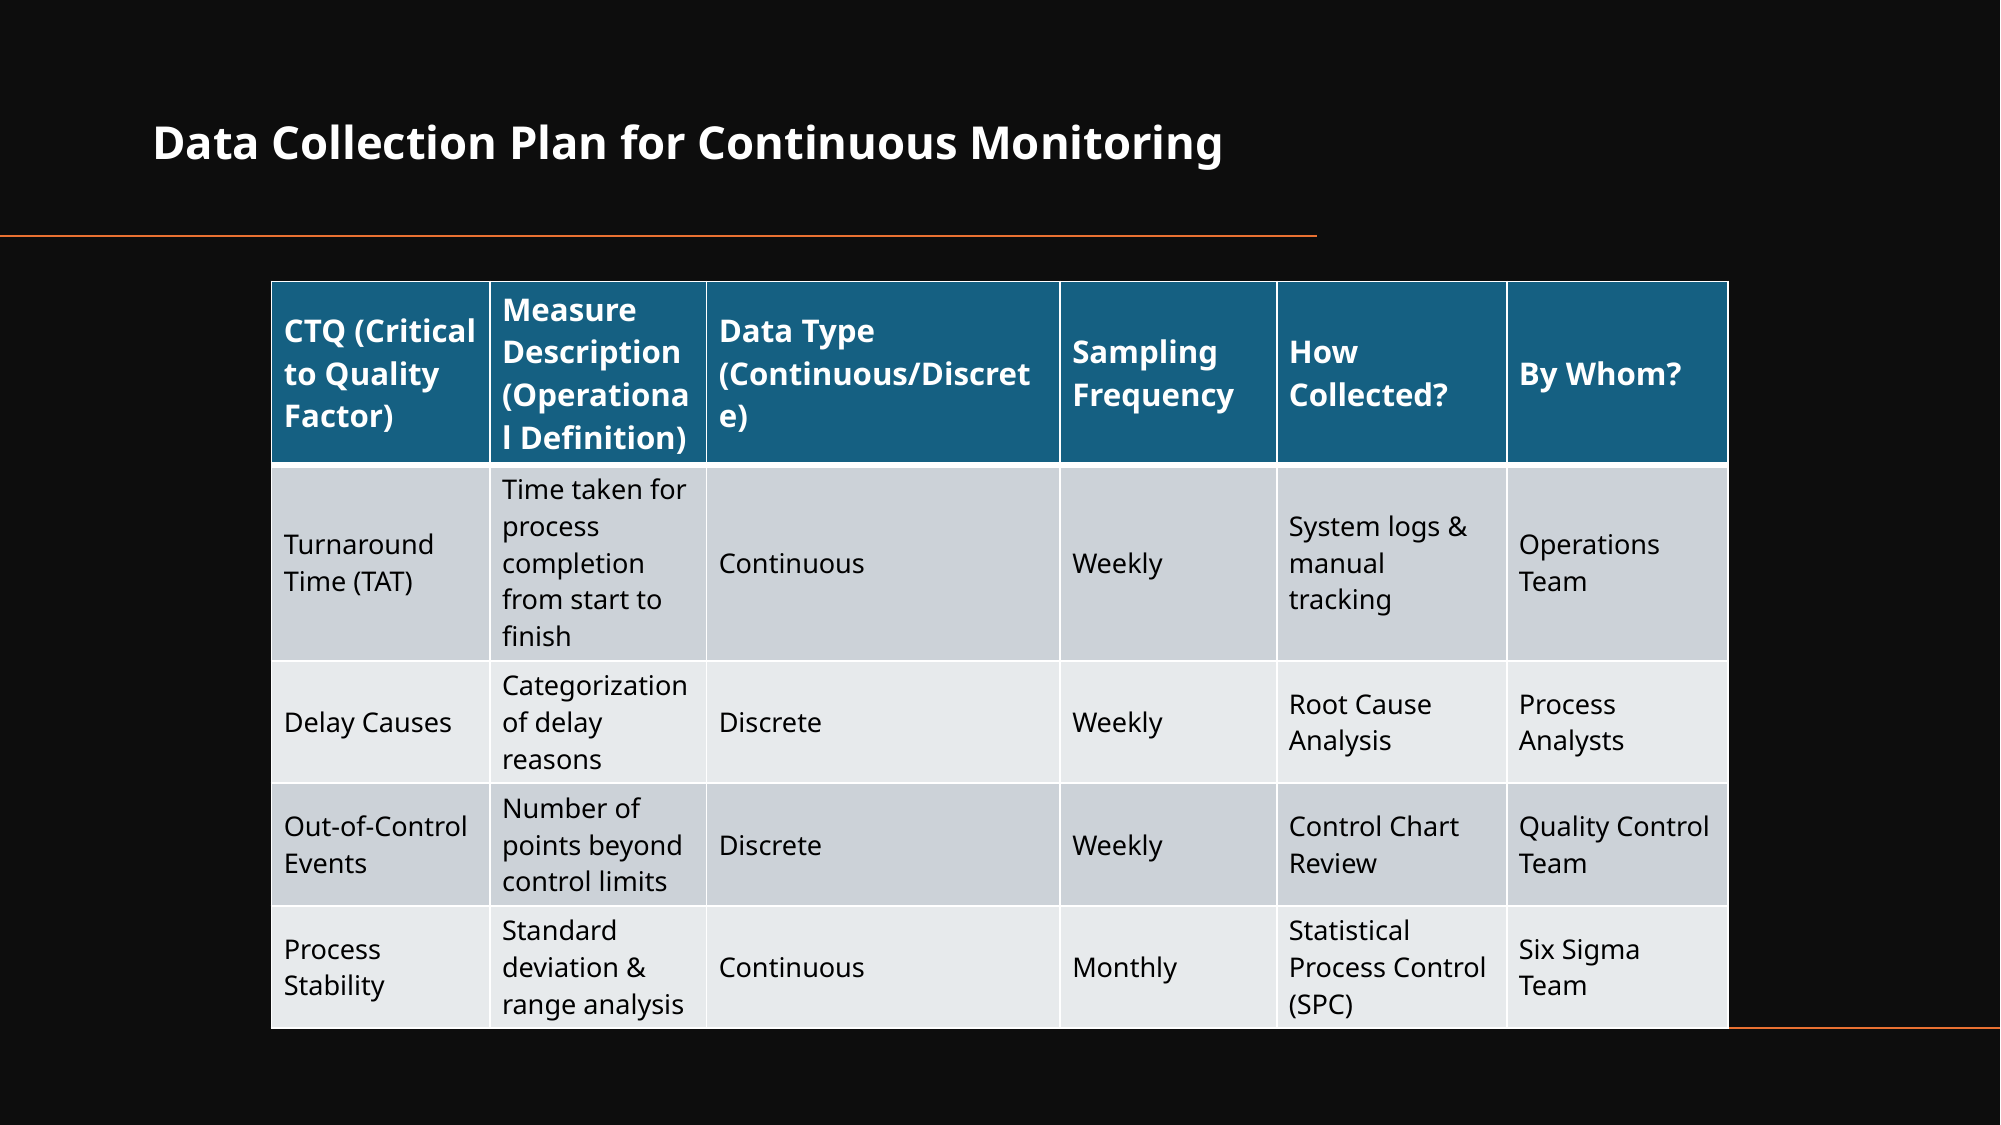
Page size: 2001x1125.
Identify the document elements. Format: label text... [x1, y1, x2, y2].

table_cell Number of points beyond control limits [491, 784, 706, 905]
table_header How Collected? [1278, 282, 1506, 462]
table_cell Operations Team [1508, 468, 1727, 660]
table_cell Discrete [707, 662, 1059, 782]
table_cell Control Chart Review [1278, 784, 1506, 905]
table_cell System logs & manual tracking [1278, 468, 1506, 660]
table_cell Delay Causes [272, 662, 489, 782]
title Data Collection Plan for Continuous Monitoring [137, 63, 1317, 232]
table_cell Weekly [1061, 468, 1276, 660]
table_cell Monthly [1061, 907, 1276, 1027]
table_cell Time taken for process completion from start to finish [491, 468, 706, 660]
table_cell Discrete [707, 784, 1059, 905]
table_cell Weekly [1061, 784, 1276, 905]
table_header By Whom? [1508, 282, 1727, 462]
table_header Data Type (Continuous/Discrete) [707, 282, 1059, 462]
table_cell Continuous [707, 468, 1059, 660]
table_cell Out-of-Control Events [272, 784, 489, 905]
table_header Sampling Frequency [1061, 282, 1276, 462]
table_cell Turnaround Time (TAT) [272, 468, 489, 660]
table_cell Continuous [707, 907, 1059, 1027]
table_header CTQ (Critical to Quality Factor) [272, 282, 489, 462]
table_cell Six Sigma Team [1508, 907, 1727, 1027]
table_cell Quality Control Team [1508, 784, 1727, 905]
table_cell Process Stability [272, 907, 489, 1027]
text_box [0, 0, 2000, 1125]
table_cell Weekly [1061, 662, 1276, 782]
table_cell Process Analysts [1508, 662, 1727, 782]
table_cell Root Cause Analysis [1278, 662, 1506, 782]
table_cell Standard deviation & range analysis [491, 907, 706, 1027]
table_header Measure Description (Operational Definition) [491, 282, 706, 462]
table_cell Categorization of delay reasons [491, 662, 706, 782]
table_cell Statistical Process Control (SPC) [1278, 907, 1506, 1027]
